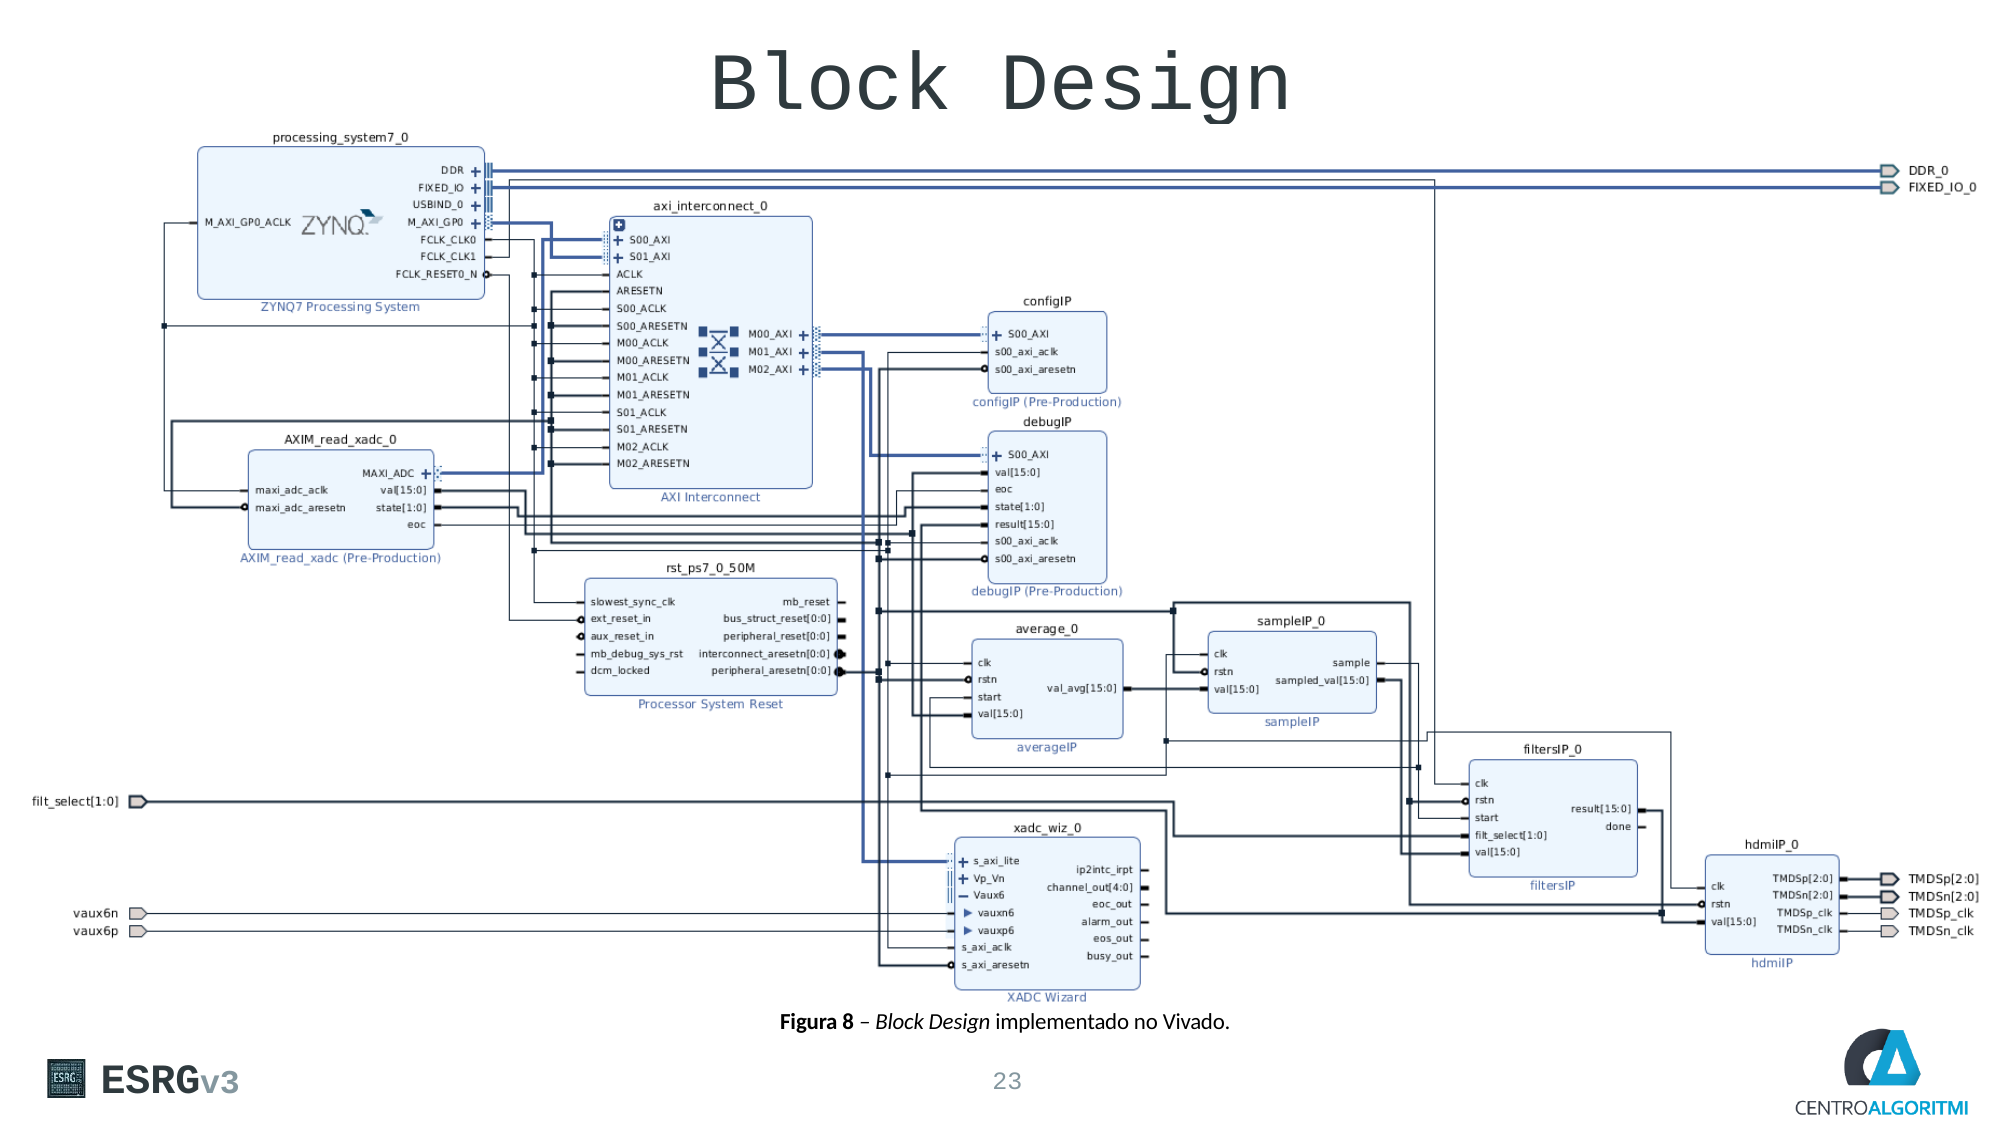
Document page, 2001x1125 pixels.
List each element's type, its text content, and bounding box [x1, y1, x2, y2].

text_box [47, 1059, 86, 1098]
text_box [1795, 1046, 1968, 1115]
footer ESRGv3 [98, 1056, 243, 1125]
title Block Design [302, 26, 1698, 120]
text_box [30, 124, 1981, 1035]
text_box 23 [986, 1066, 1025, 1095]
